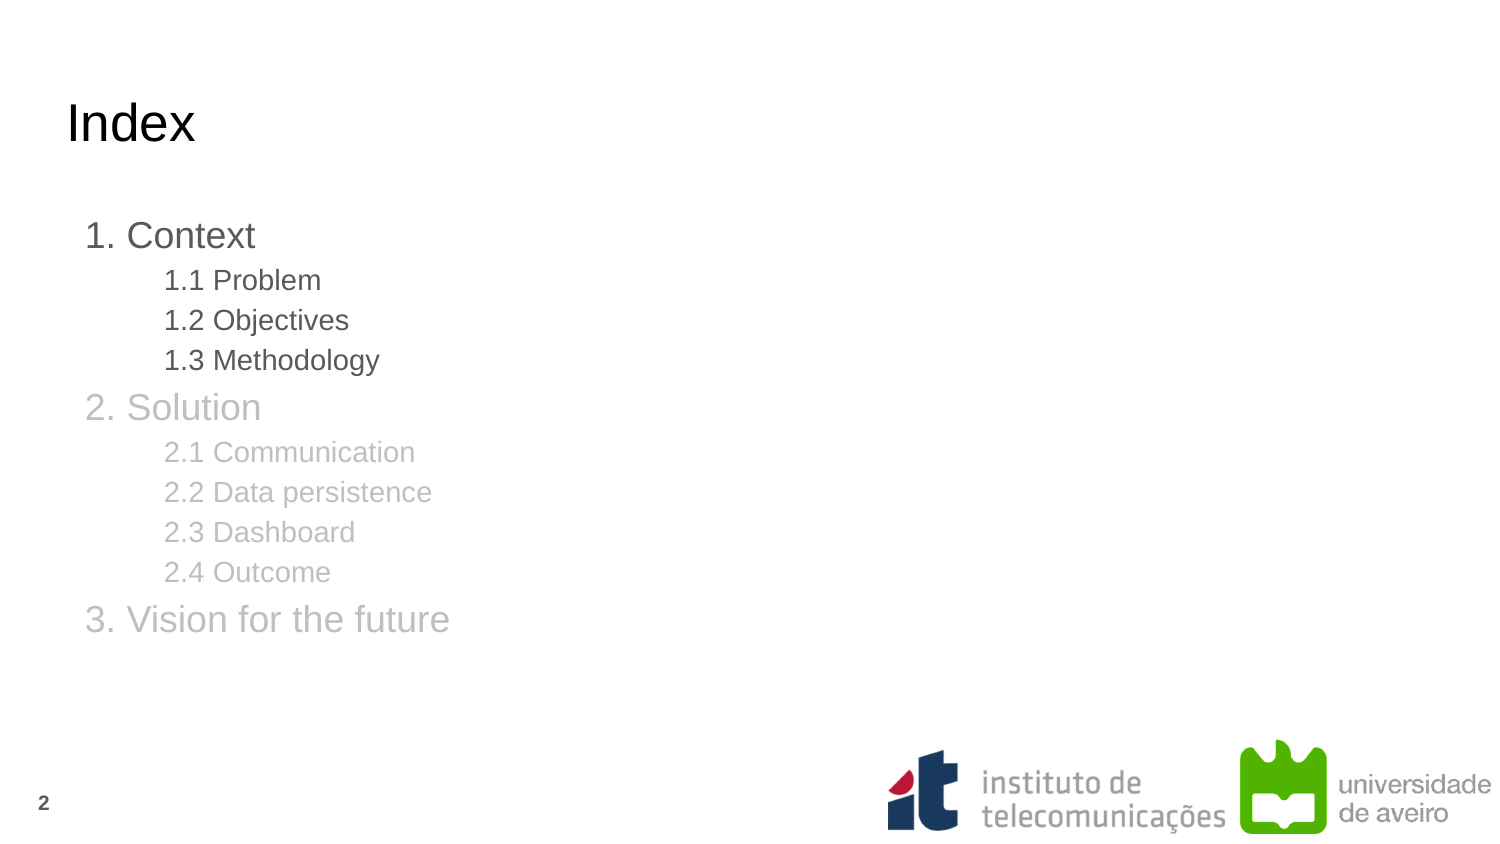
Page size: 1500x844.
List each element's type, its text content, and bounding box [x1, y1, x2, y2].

picture [887, 730, 1491, 834]
title Index [51, 72, 1449, 167]
slide_number 2 [23, 769, 114, 835]
list 1. Context 1.1 Problem 1.2 Objectives 1.3 Methodology 2. Solution 2.1 Communication 2.2 Data persistence 2.3 Dashboard 2.4 Outcome 3. Vision for the future [51, 189, 1449, 750]
